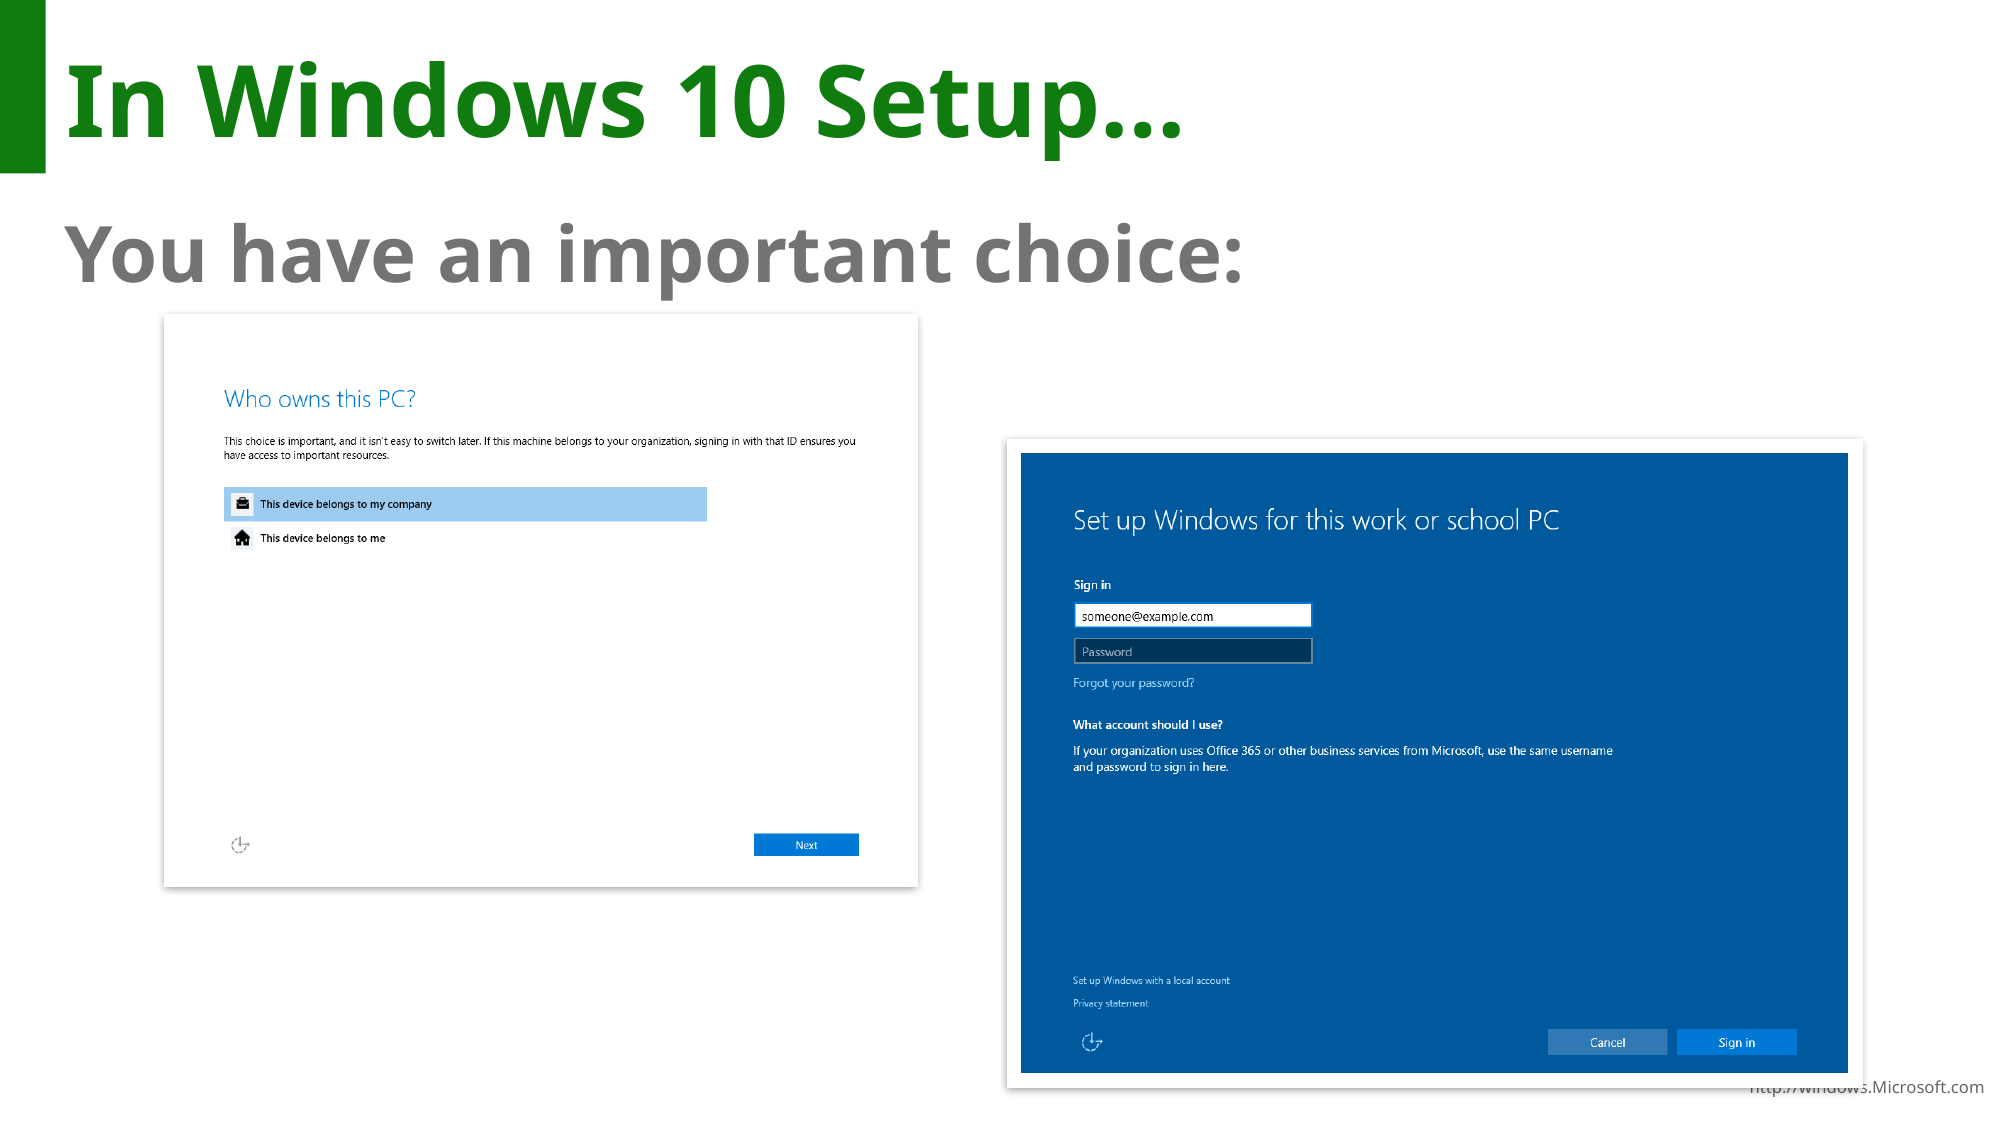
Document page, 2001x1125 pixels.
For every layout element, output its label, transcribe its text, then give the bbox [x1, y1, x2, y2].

list You have an important choice: [42, 197, 2000, 1125]
title In Windows 10 Setup… [44, 33, 1956, 195]
picture [1021, 452, 1848, 1074]
picture [178, 328, 903, 873]
